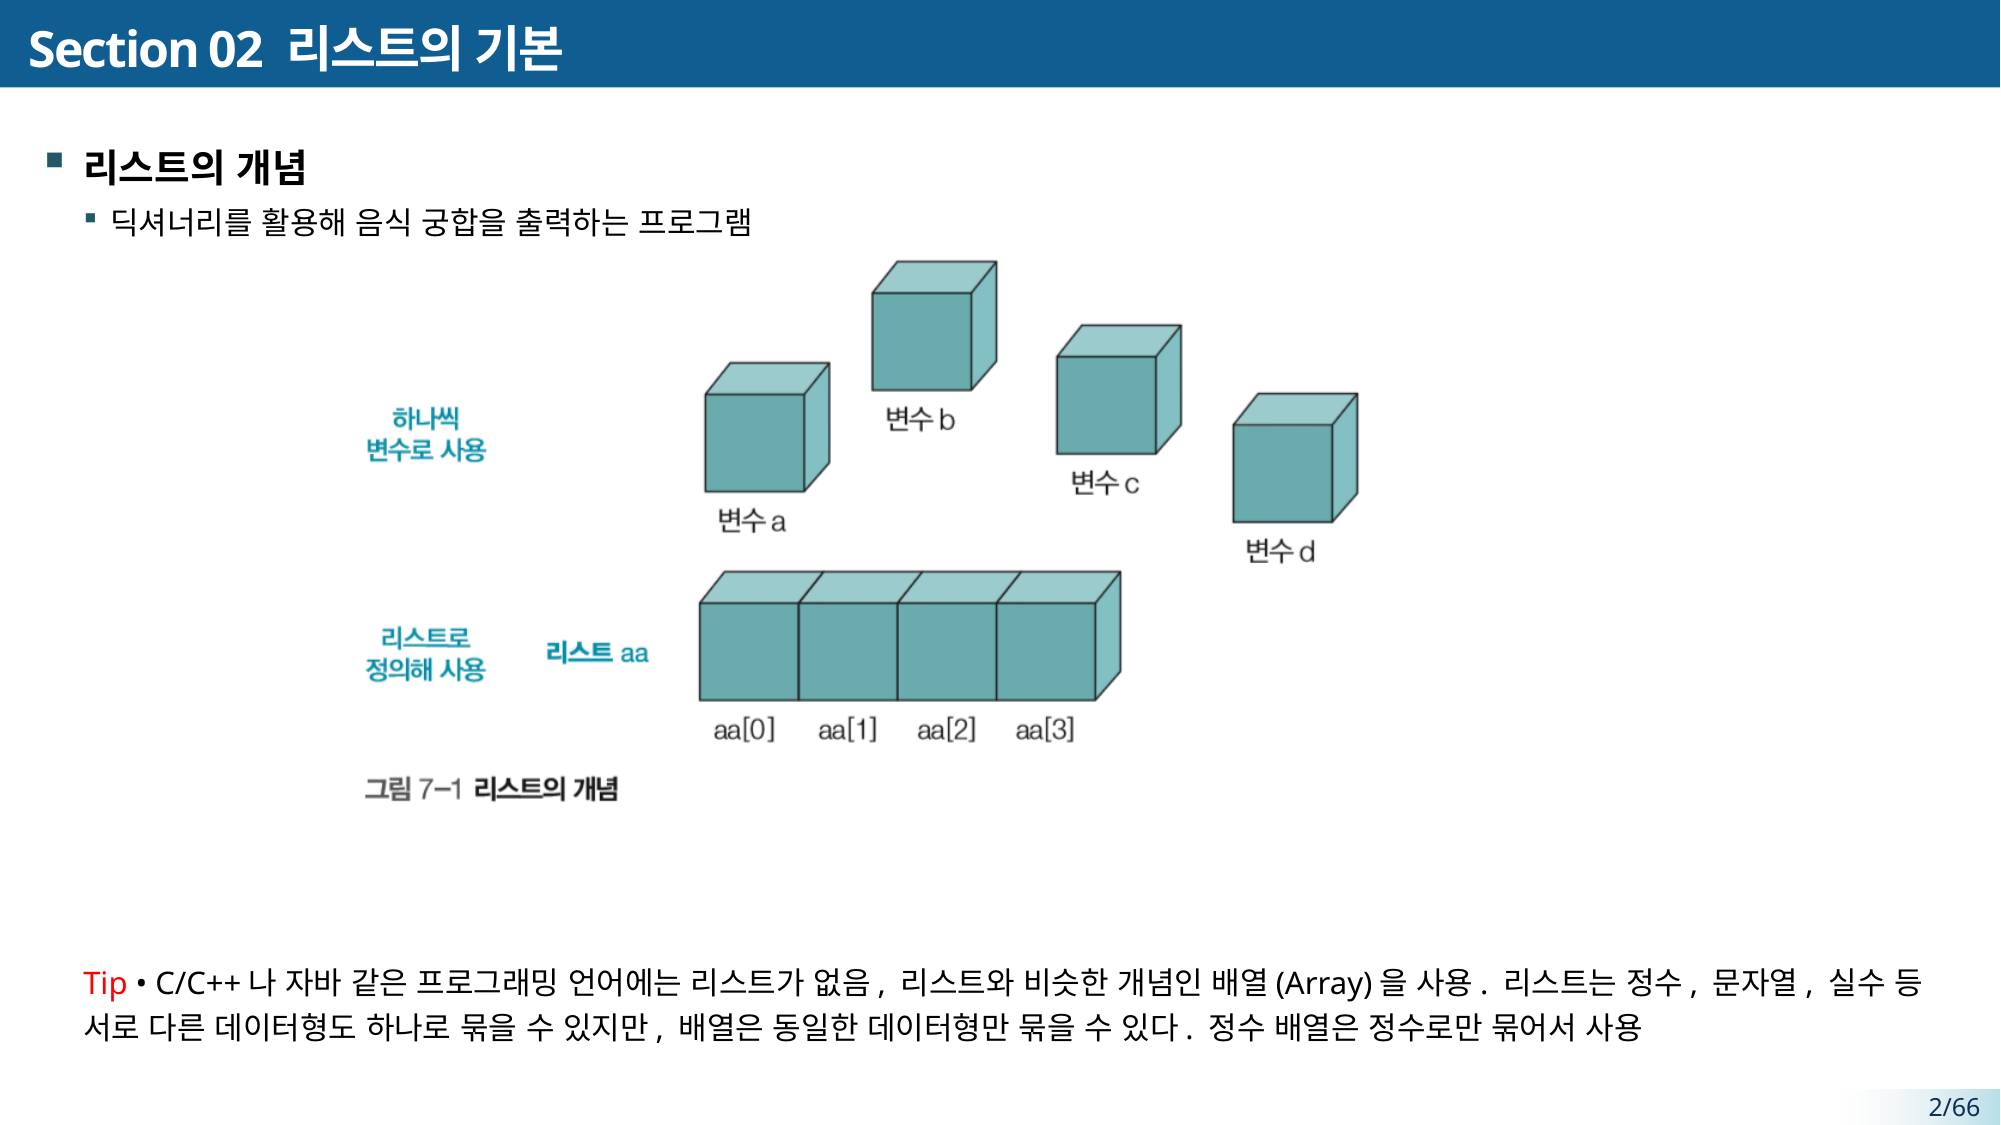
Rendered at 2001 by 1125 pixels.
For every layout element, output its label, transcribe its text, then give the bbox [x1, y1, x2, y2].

picture [357, 259, 1362, 807]
list 리스트의 개념 딕셔너리를 활용해 음식 궁합을 출력하는 프로그램 Tip • C/C++나 자바 같은 프로그래밍 언어에는 리스트가 없음, 리스트와 비슷한 개념인 배열(Array)을 사용. 리스트는 정수, 문자열, 실수 등 서로 다른 데이터형도 하나로 묶을 수 있지만, 배열은 동일한 데이터형만 묶을 수 있다. 정수 배열은 정수로만 묶어서 사용 [13, 126, 1975, 1057]
title Section 02 리스트의 기본 [13, 8, 1717, 87]
